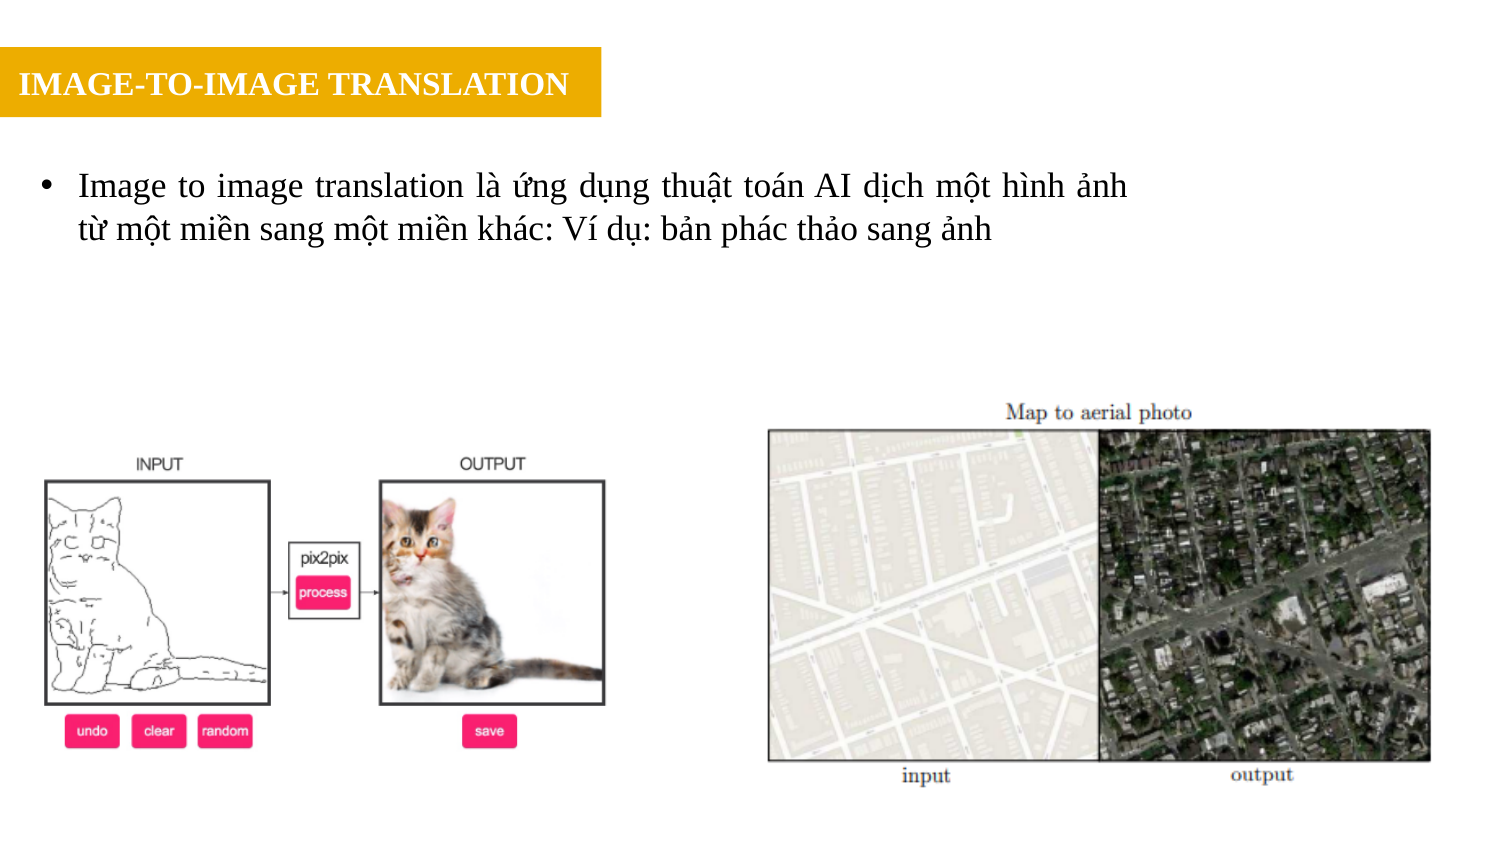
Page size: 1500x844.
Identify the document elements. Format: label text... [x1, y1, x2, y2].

text_box Image to image translation là ứng dụng thuật toán AI dịch một hình ảnh từ một miền sang một miền khác: Ví dụ: bản phác thảo sang ảnh [29, 156, 1140, 422]
picture [0, 374, 1436, 794]
text_box IMAGE-TO-IMAGE TRANSLATION [3, 54, 585, 109]
text_box [0, 45, 604, 119]
